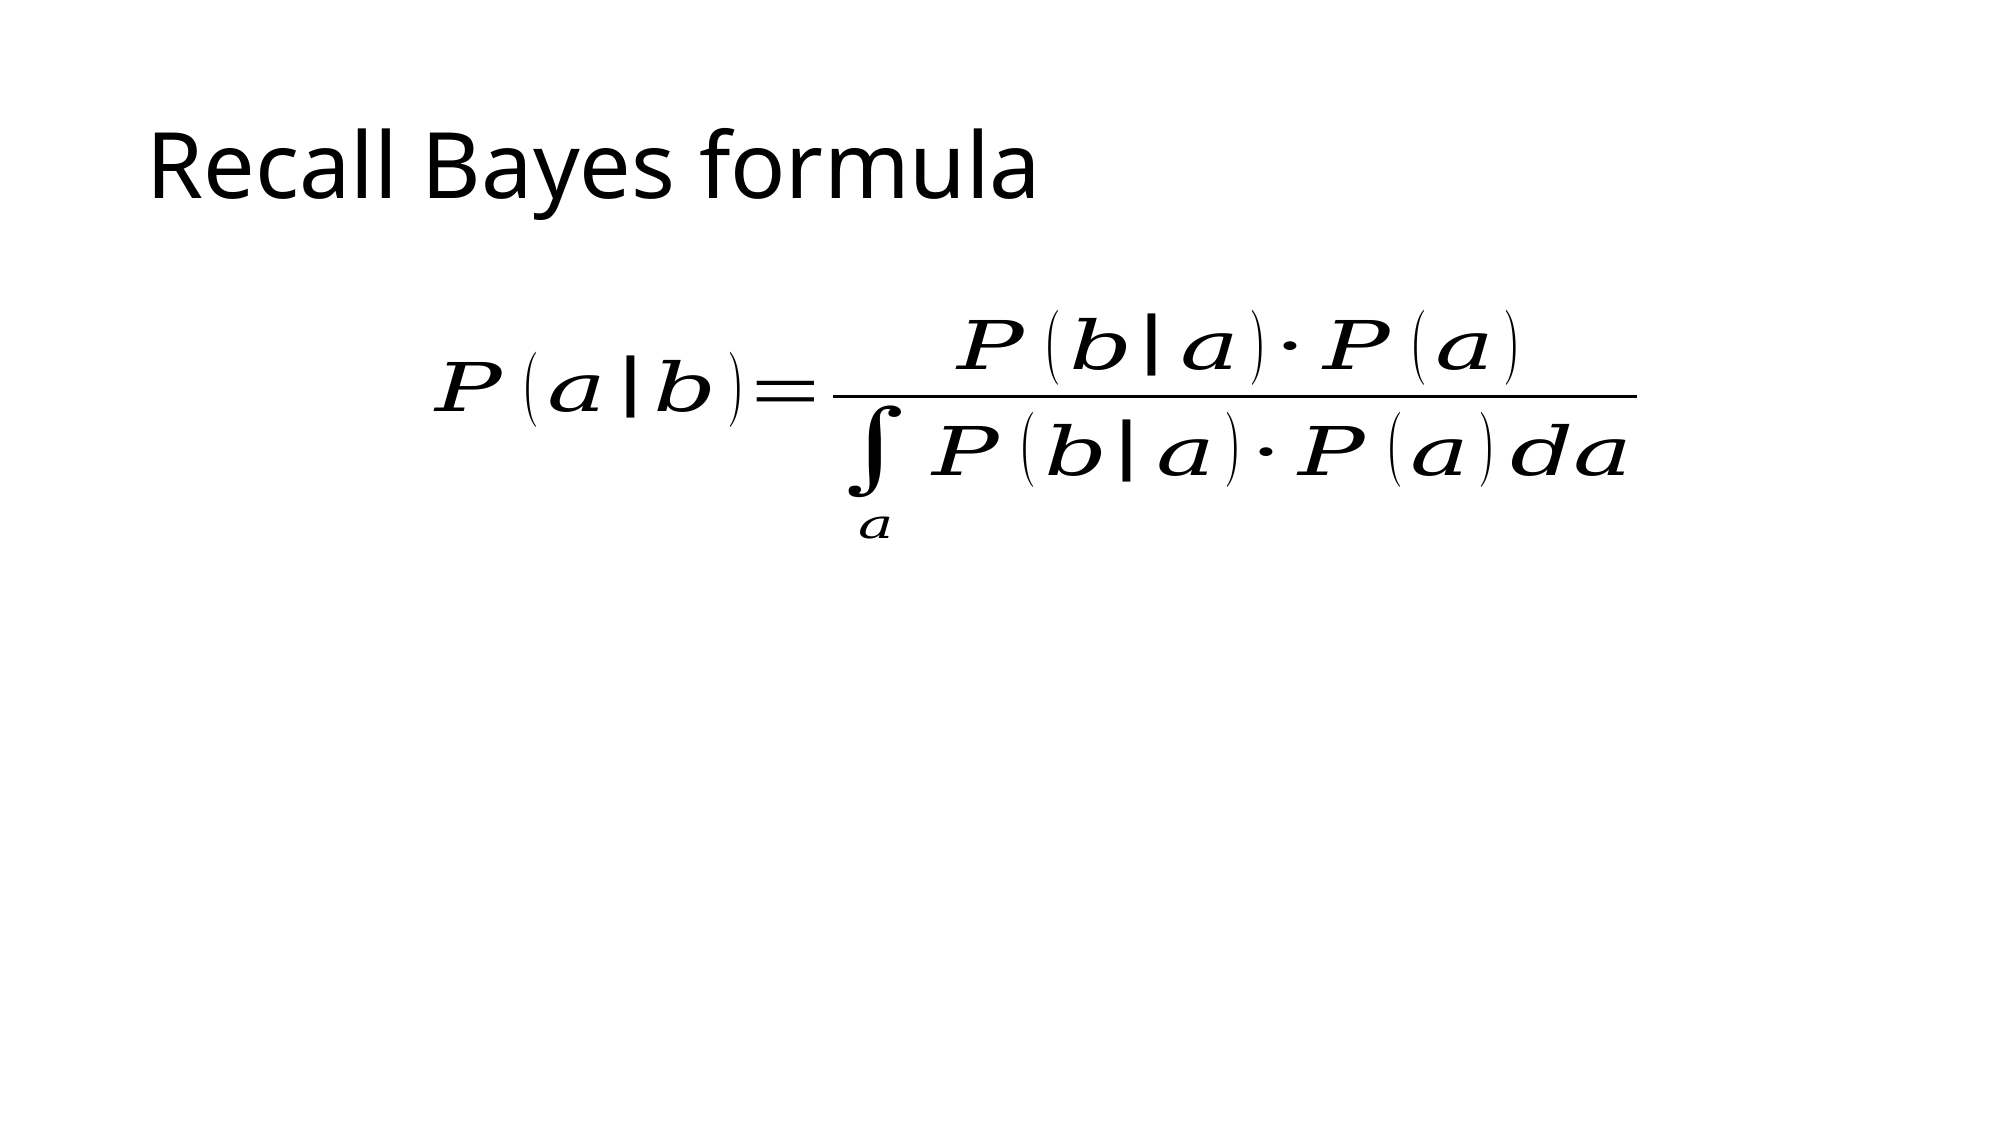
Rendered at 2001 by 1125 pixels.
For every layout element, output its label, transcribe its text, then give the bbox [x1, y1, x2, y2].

title Recall Bayes formula [131, 59, 1857, 278]
